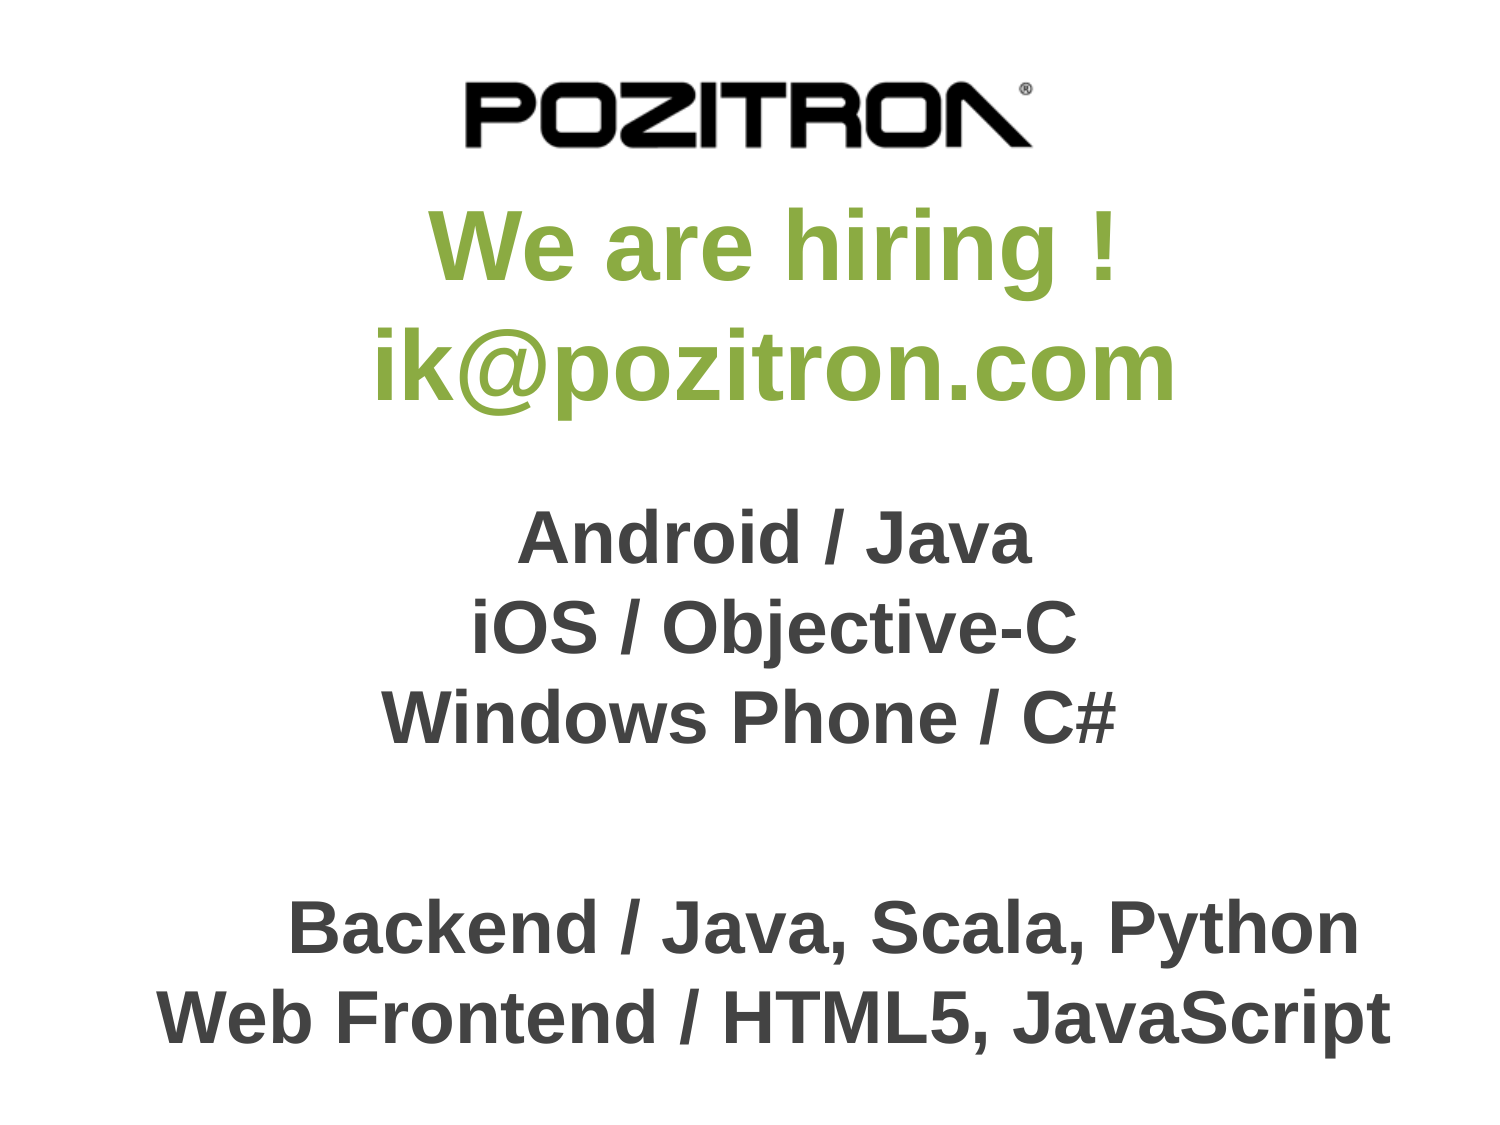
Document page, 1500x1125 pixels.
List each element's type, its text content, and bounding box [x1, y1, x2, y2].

title Android / Java iOS / Objective-C Windows Phone / C# Backend / Java, Scala, Python Web Frontend / HTML5, JavaScript [20, 0, 1479, 1074]
